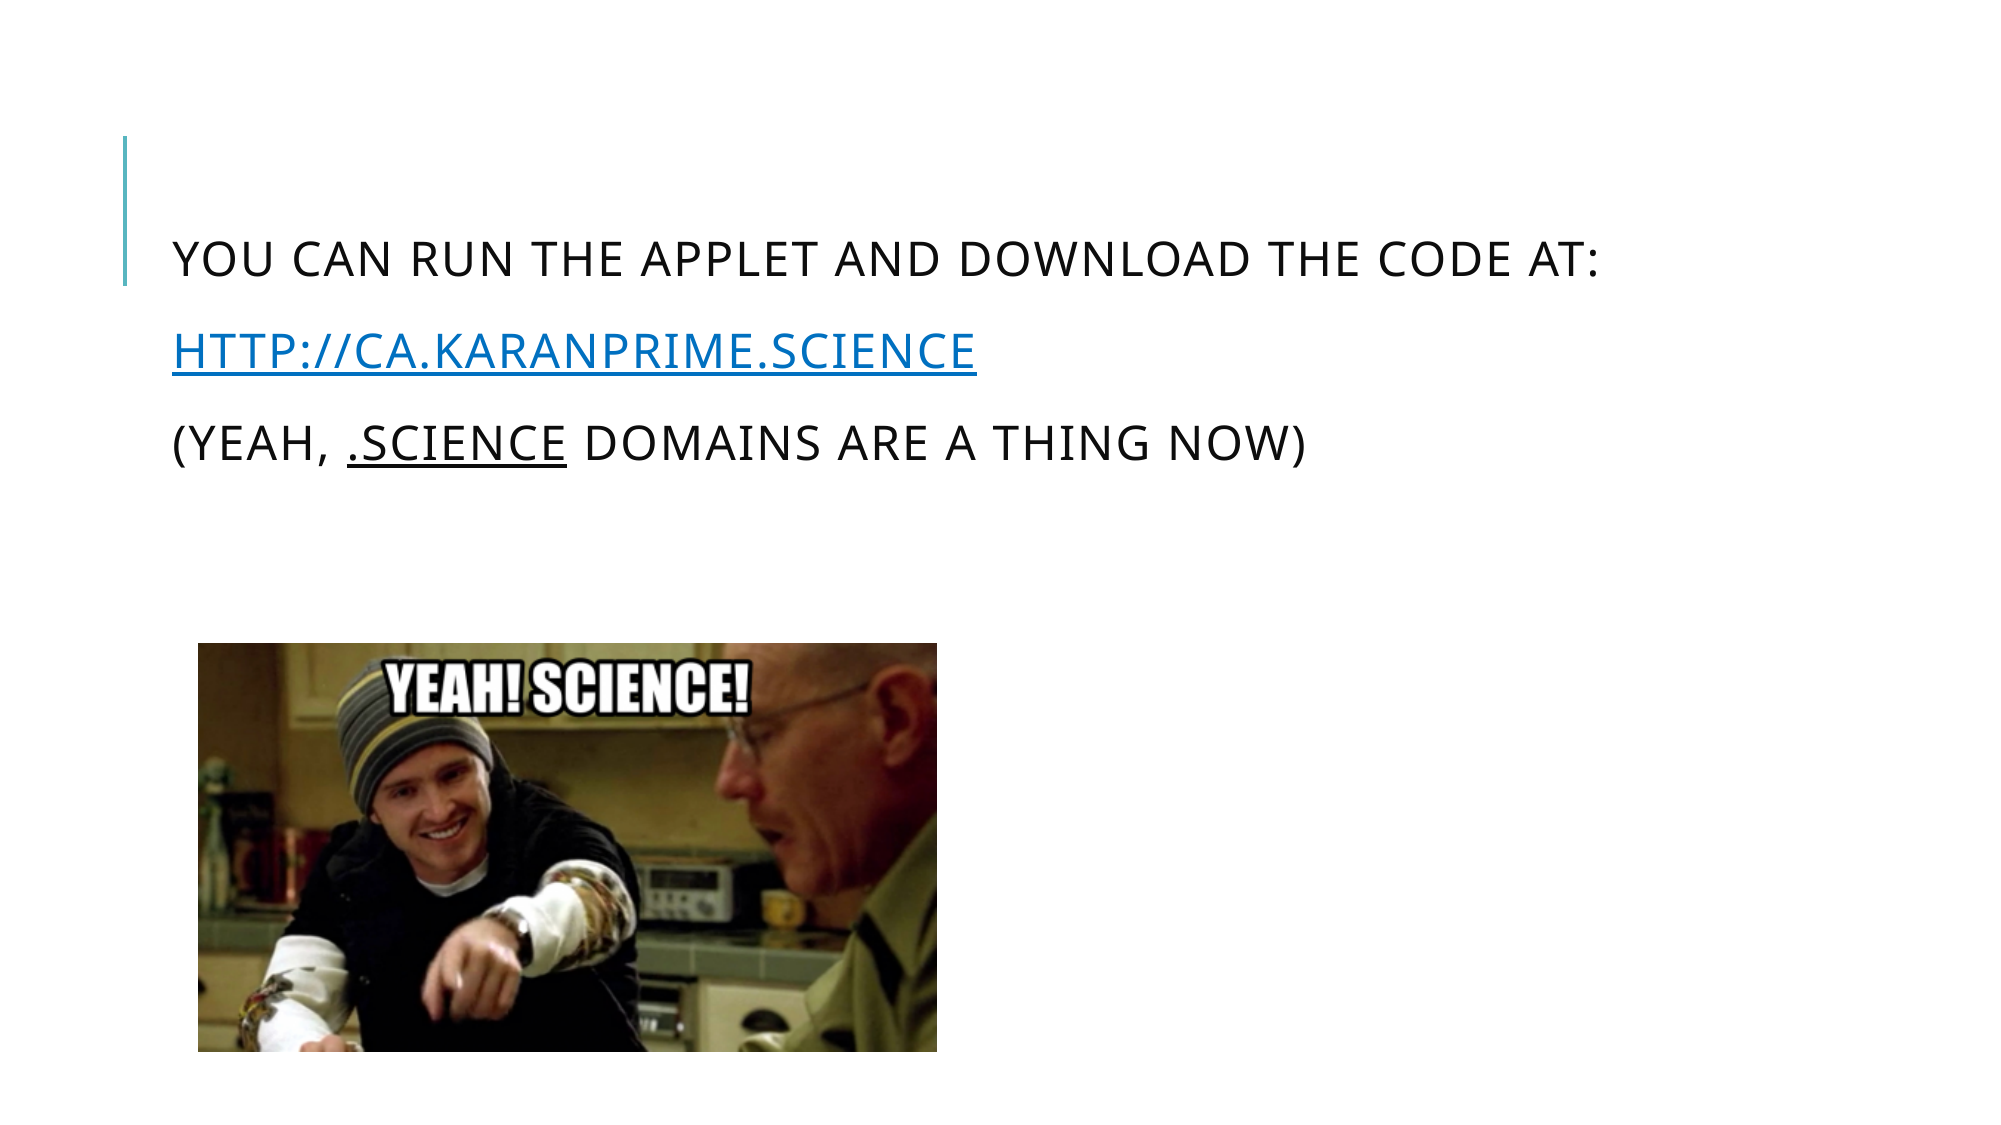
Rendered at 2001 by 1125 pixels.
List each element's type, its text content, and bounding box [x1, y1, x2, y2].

title YOU CAN RUN THE APPLET AND DOWNLOAD THE CODE AT: HTTP://CA.KARANPRIME.SCIENCE (YEAH, .SCIENCE DOMAINS ARE A THING NOW) [157, 231, 1752, 478]
picture [197, 643, 937, 1053]
